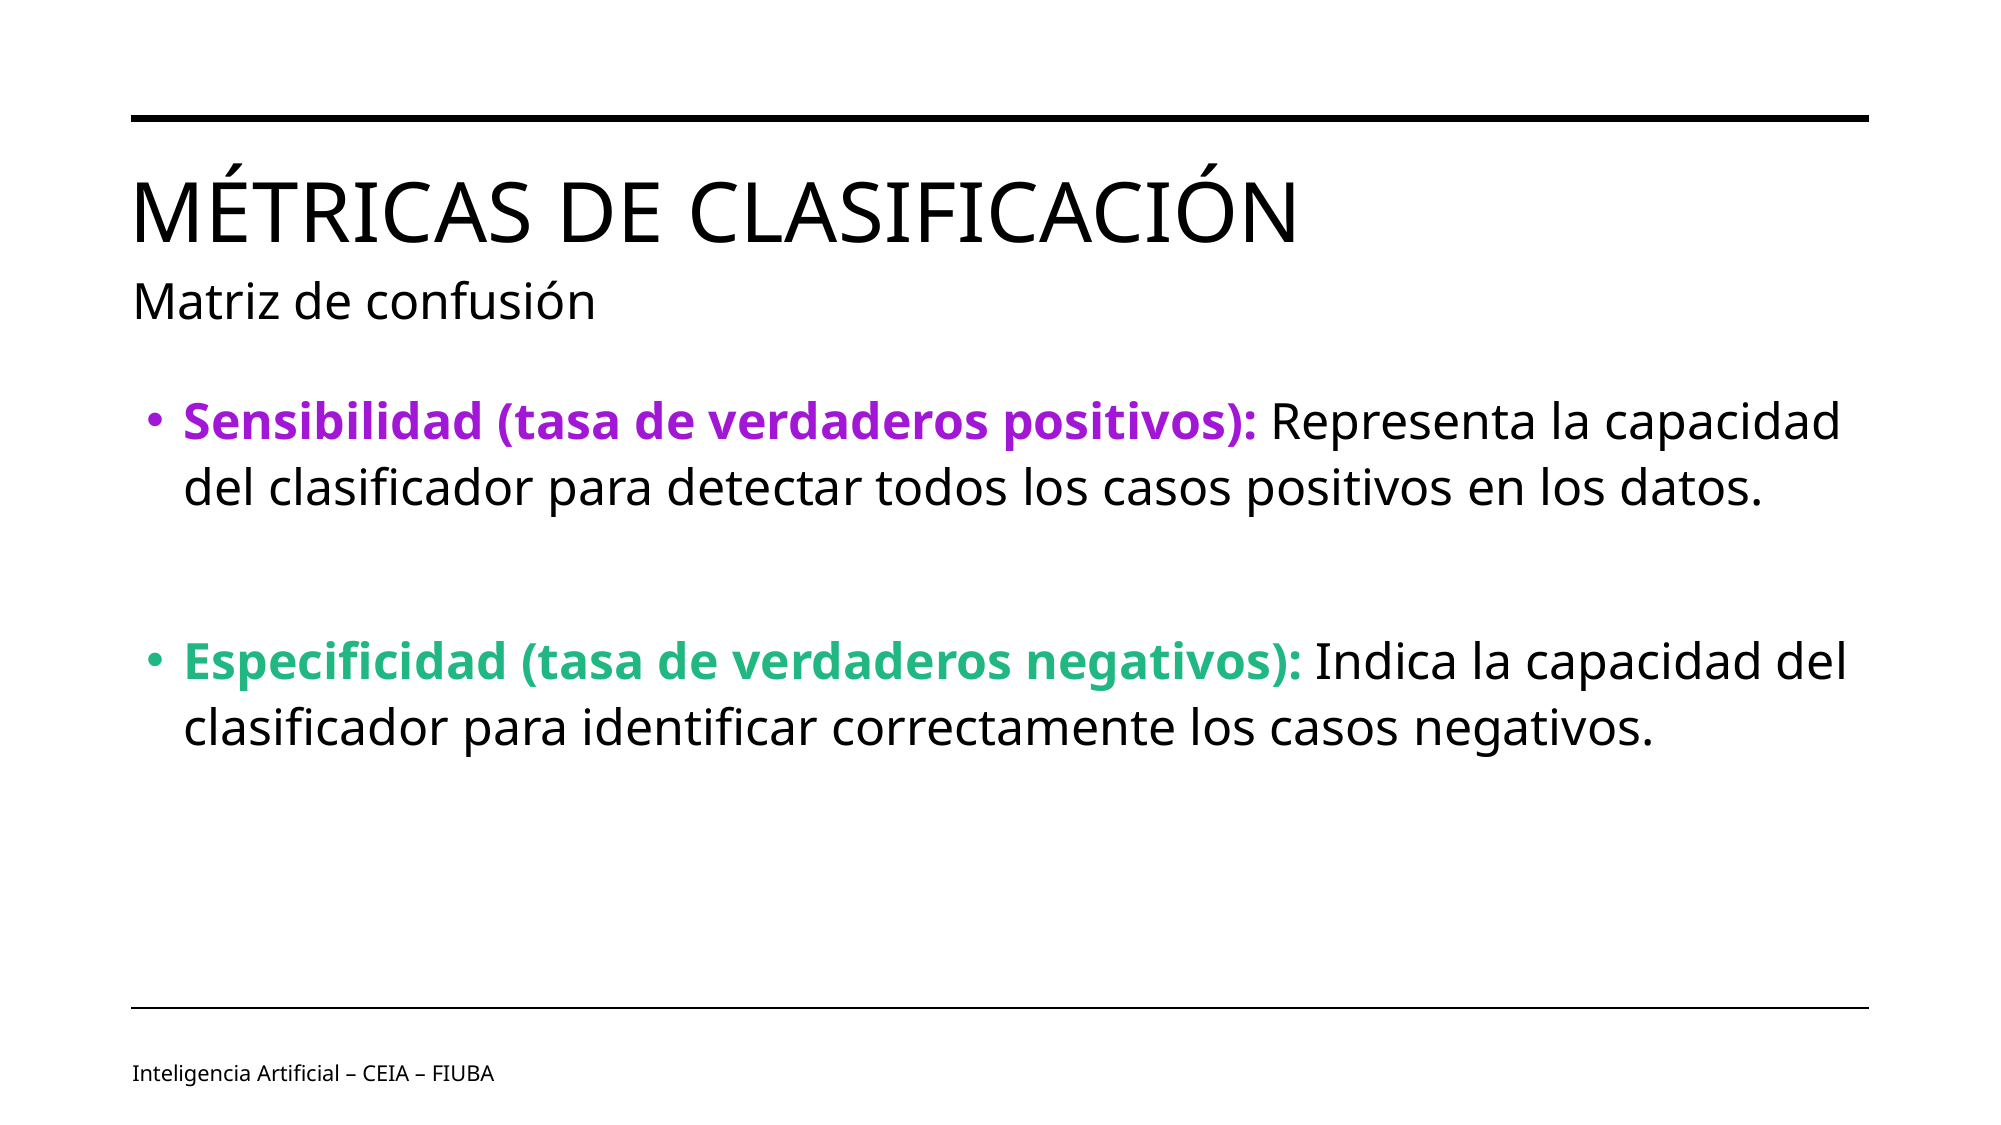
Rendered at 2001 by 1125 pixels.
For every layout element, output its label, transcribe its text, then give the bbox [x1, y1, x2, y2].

title Métricas de clasificación [114, 151, 1869, 377]
footer Inteligencia Artificial – CEIA – FIUBA [117, 1042, 862, 1103]
text_box Matriz de confusión [117, 262, 1375, 337]
